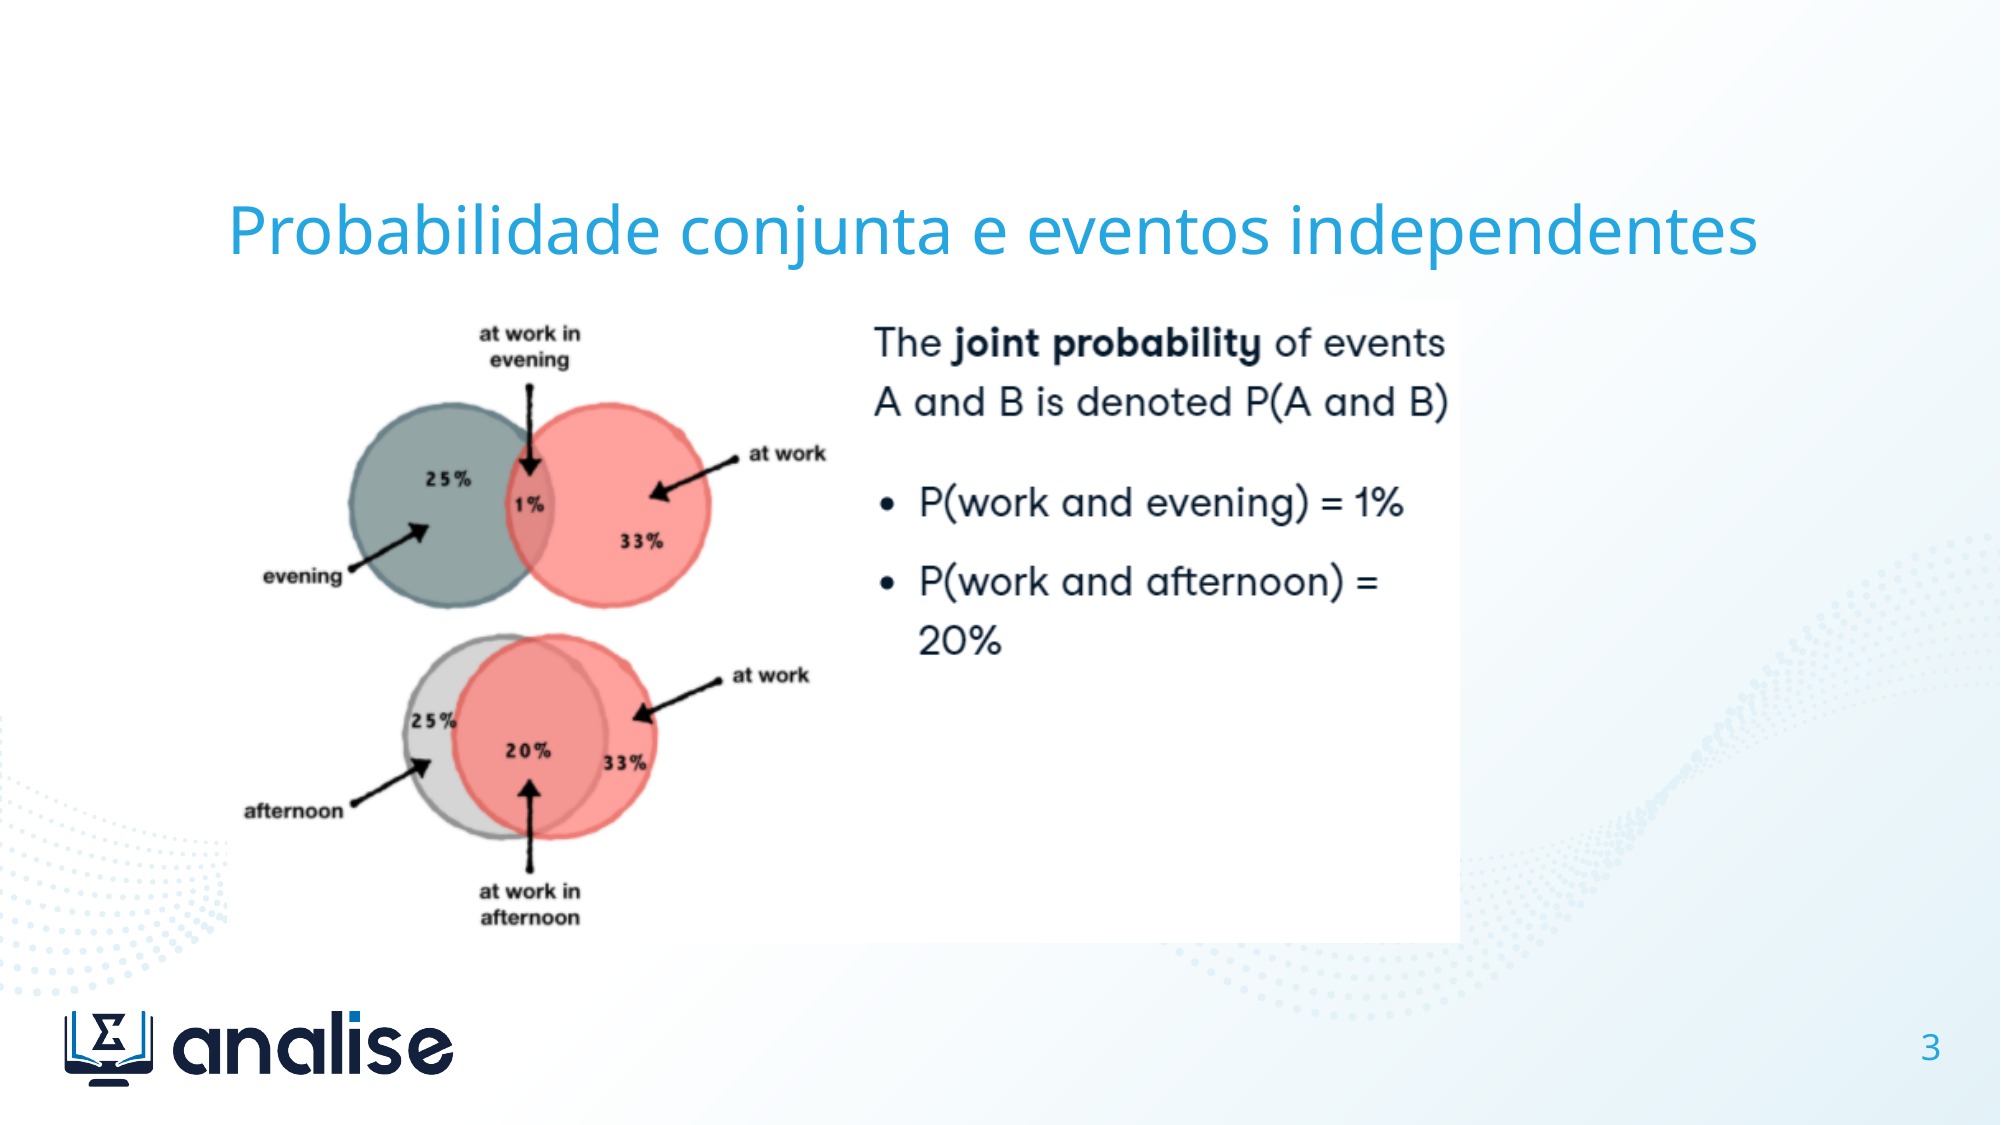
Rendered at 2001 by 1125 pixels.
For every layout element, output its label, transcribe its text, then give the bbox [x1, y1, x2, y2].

title Probabilidade conjunta e eventos independentes [227, 182, 1773, 270]
picture [226, 299, 1461, 943]
slide_number 3 [1821, 1005, 1942, 1092]
picture [58, 1005, 459, 1092]
